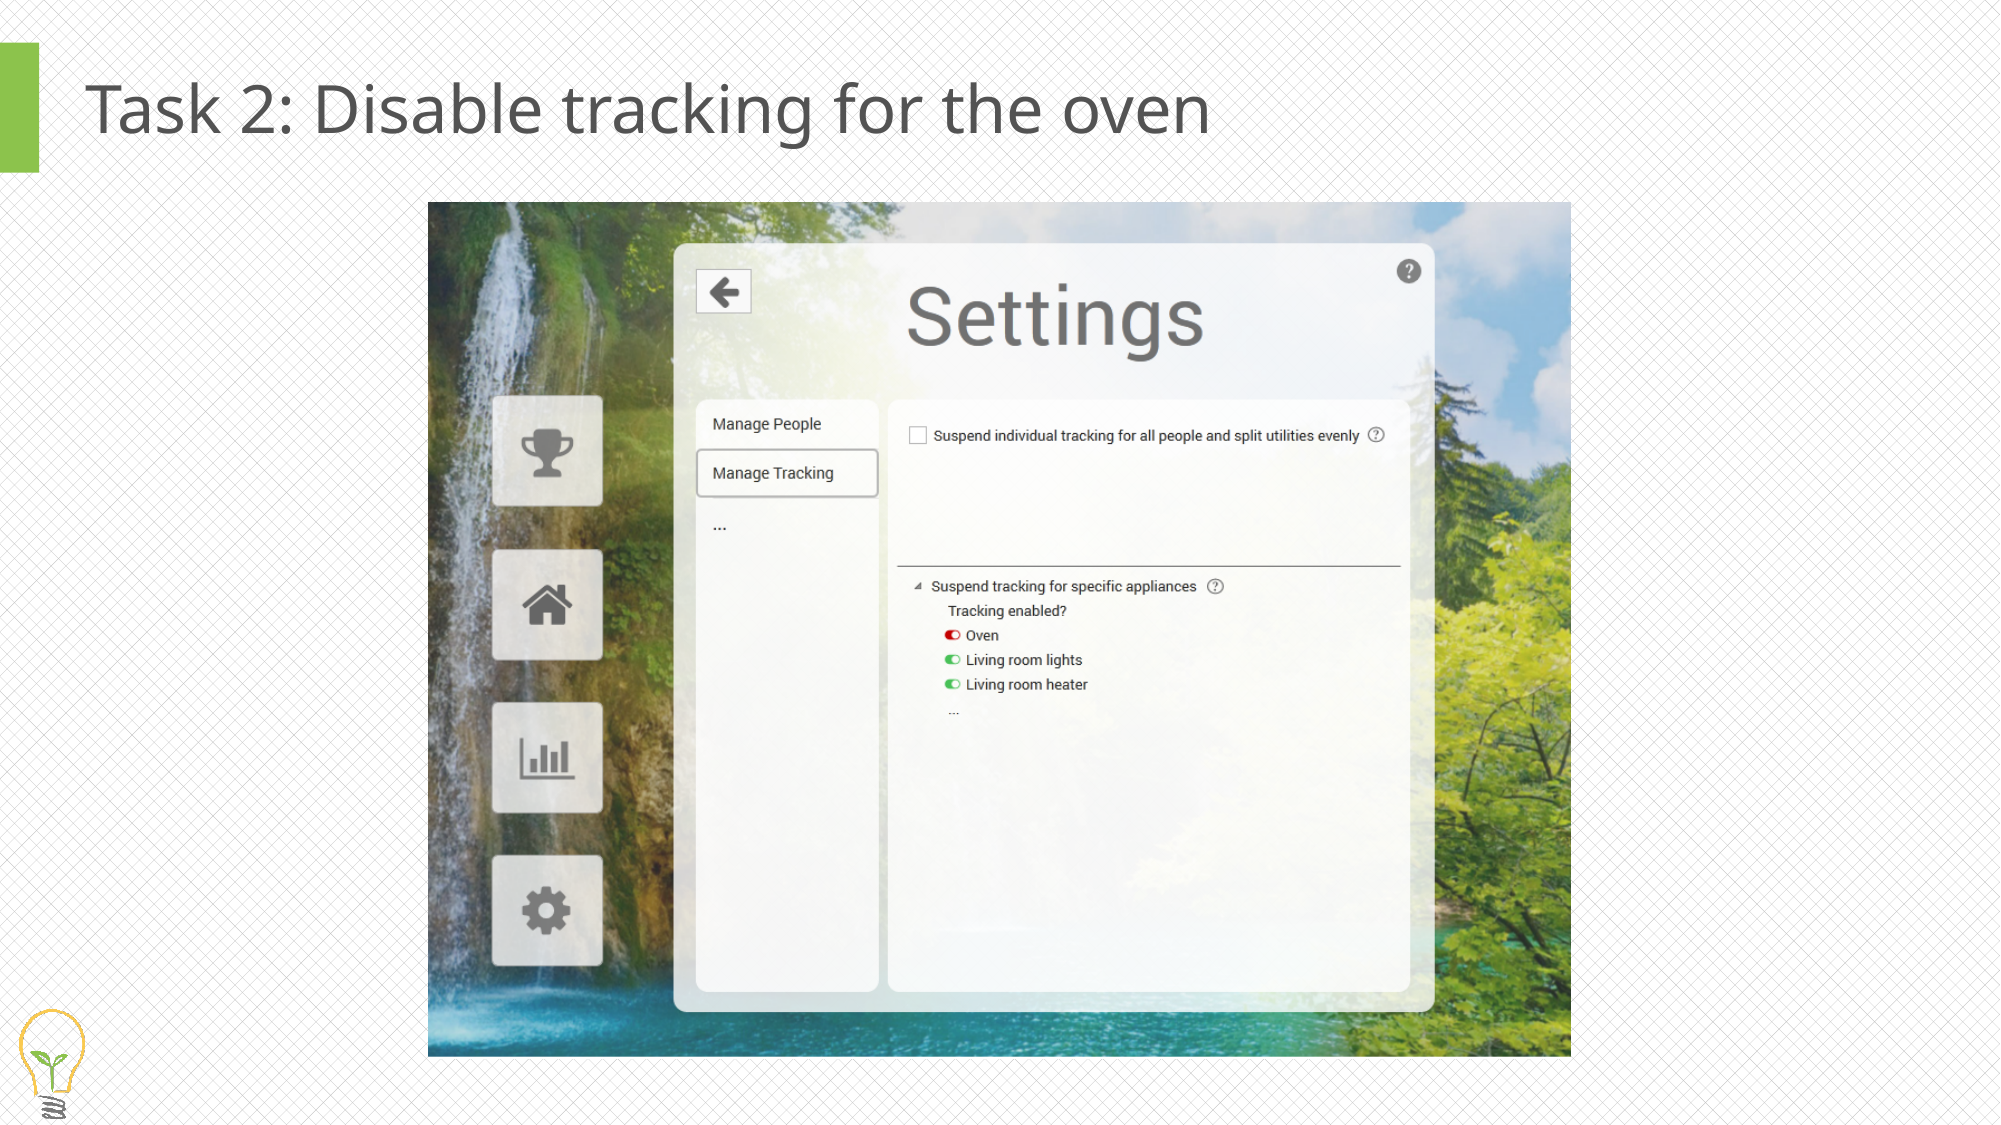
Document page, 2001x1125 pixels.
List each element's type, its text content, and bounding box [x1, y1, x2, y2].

title Task 2: Disable tracking for the oven [70, 42, 1489, 171]
picture [428, 201, 1572, 1059]
picture [19, 1009, 85, 1119]
